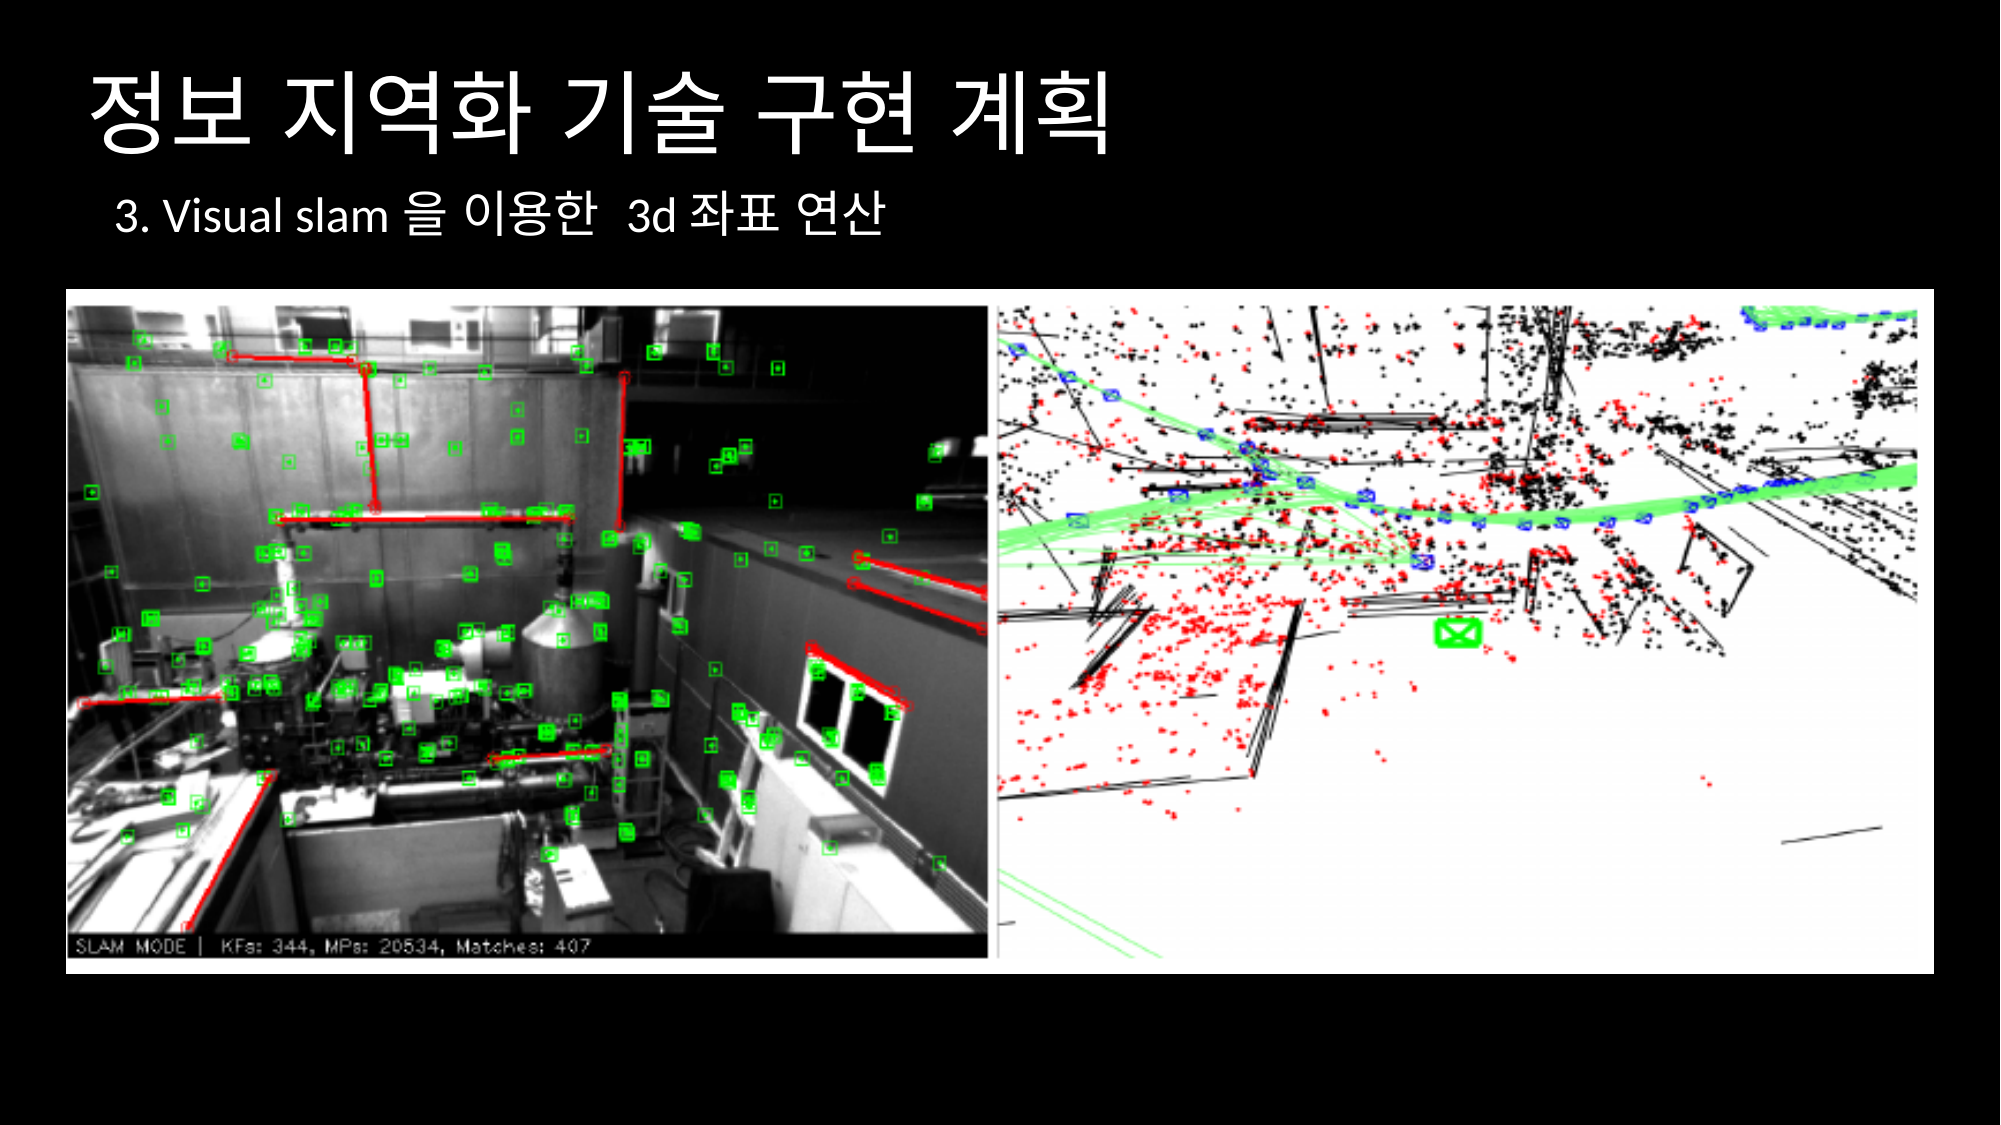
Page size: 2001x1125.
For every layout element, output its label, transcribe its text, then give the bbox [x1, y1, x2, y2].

text_box 3. Visual slam을 이용한 3d좌표 연산 [99, 174, 1120, 250]
title 정보 지역화 기술 구현 계획 [70, 59, 1796, 175]
picture [66, 289, 1934, 974]
